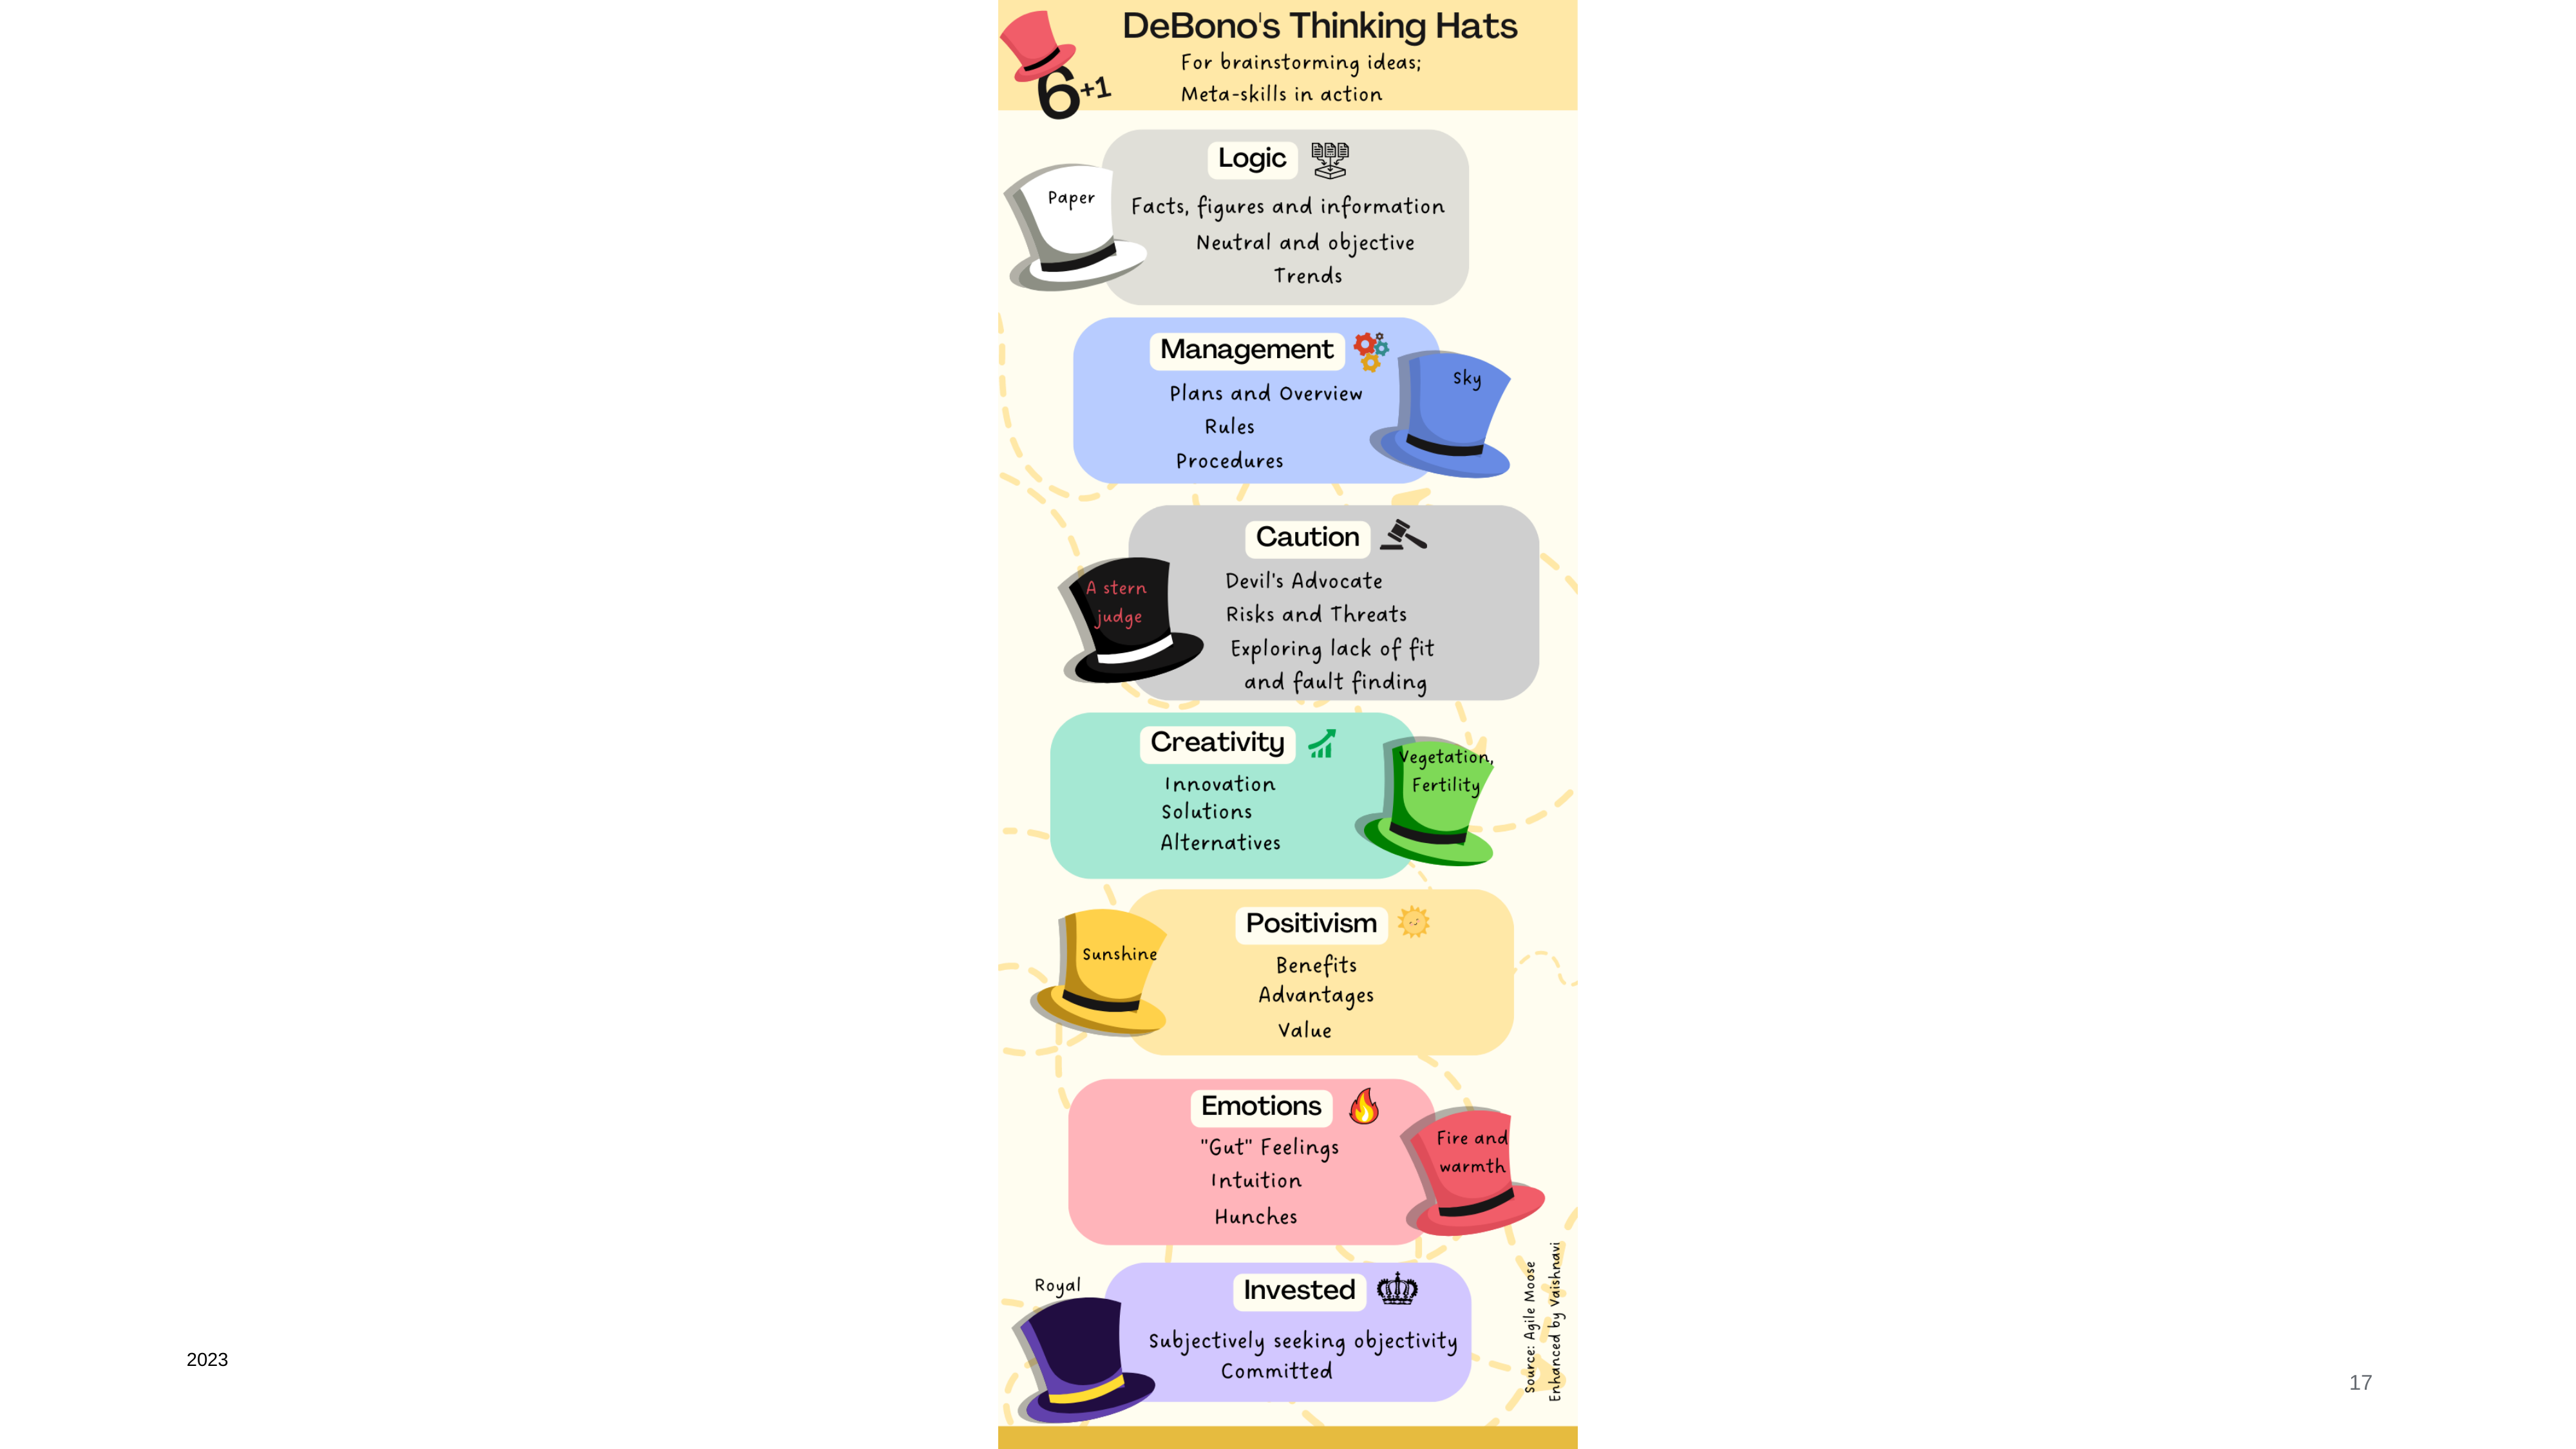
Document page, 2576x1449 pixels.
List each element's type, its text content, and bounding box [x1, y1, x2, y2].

picture [998, 0, 1578, 1449]
slide_number 2023 [177, 1343, 757, 1421]
slide_number 17 [1819, 1343, 2399, 1421]
